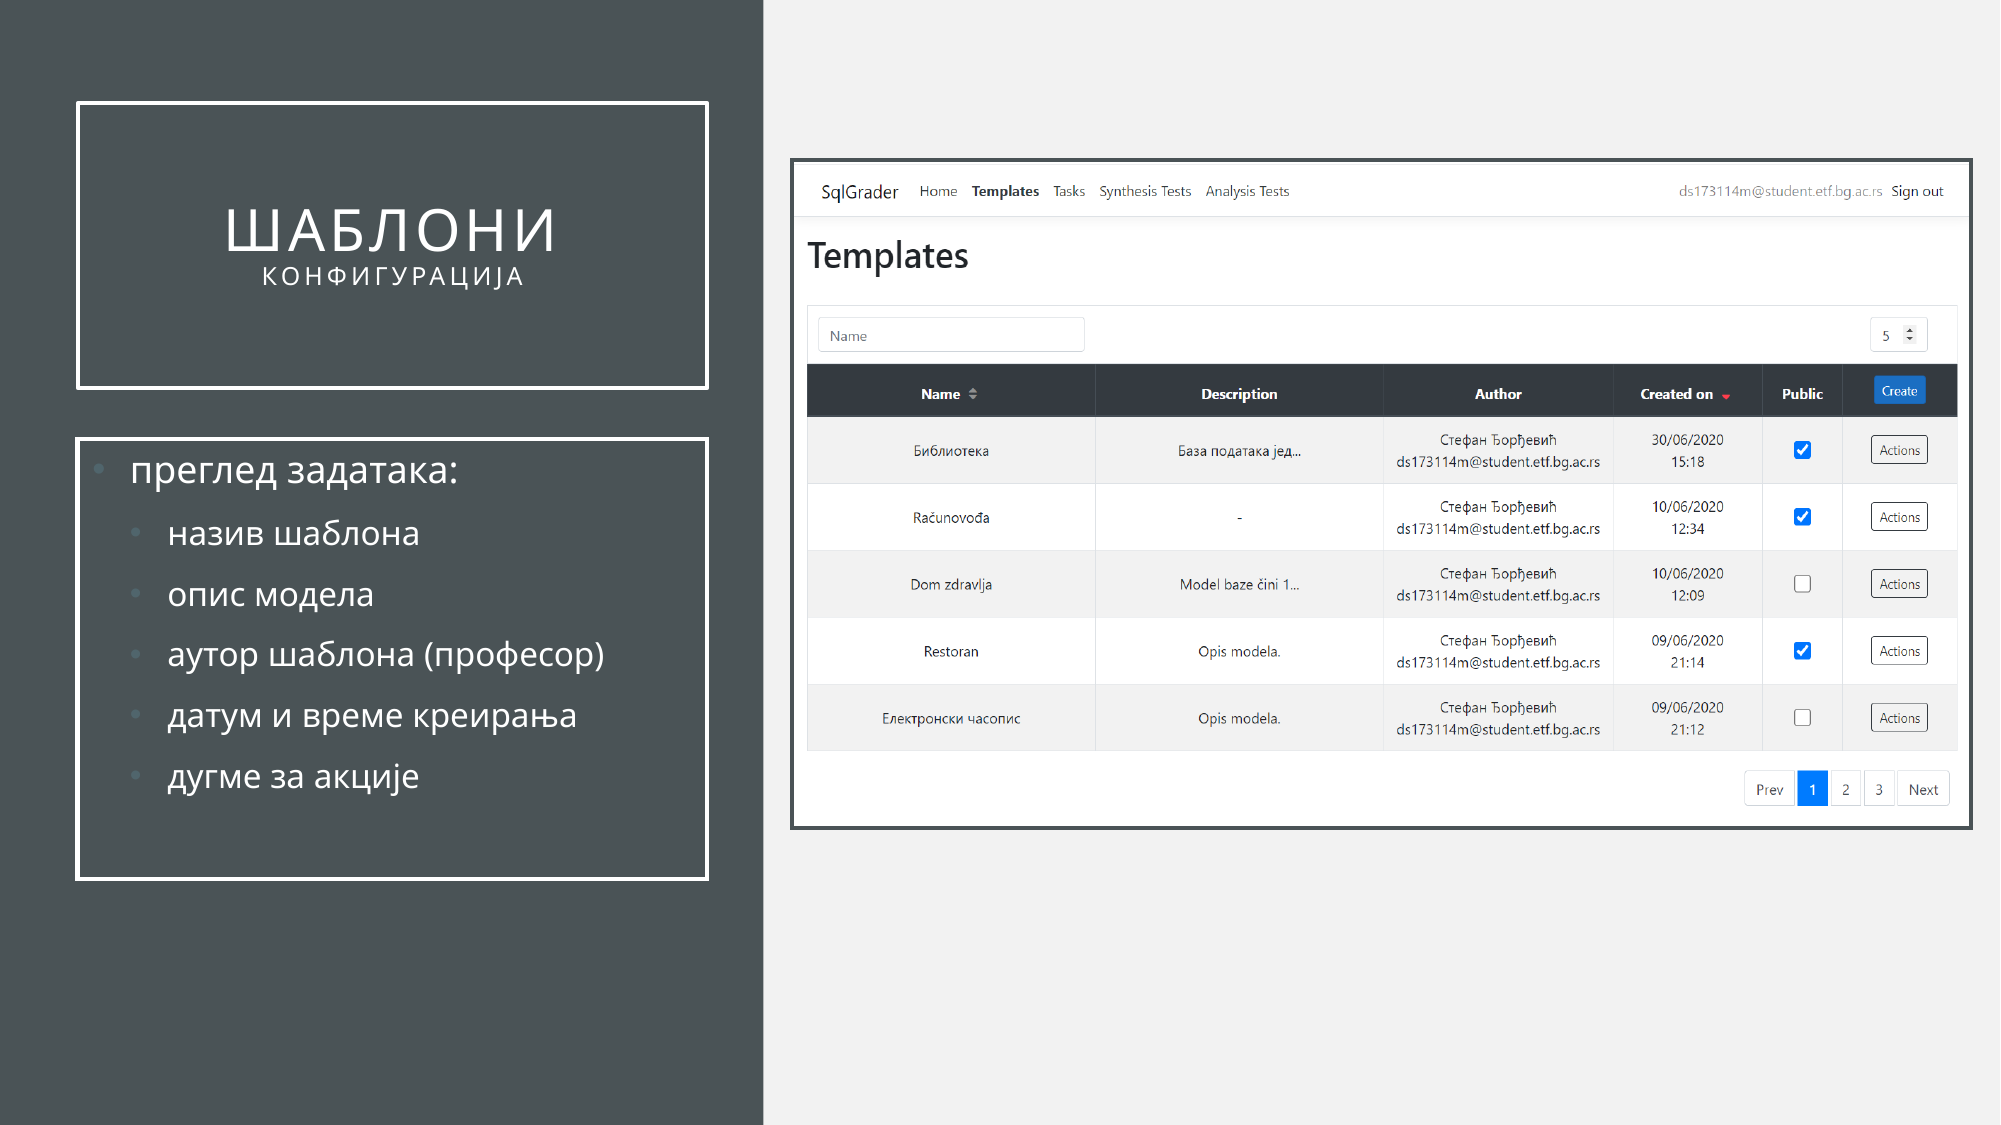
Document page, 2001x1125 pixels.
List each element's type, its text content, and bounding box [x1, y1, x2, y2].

picture [794, 162, 1969, 826]
text_box преглед задатака: назив шаблона опис модела аутор шаблона (професор) датум и време креирања дугме за акције [77, 438, 707, 879]
text_box Шаблони конфигурација [77, 103, 708, 389]
text_box [0, 0, 764, 1125]
text_box [764, 0, 2000, 1125]
